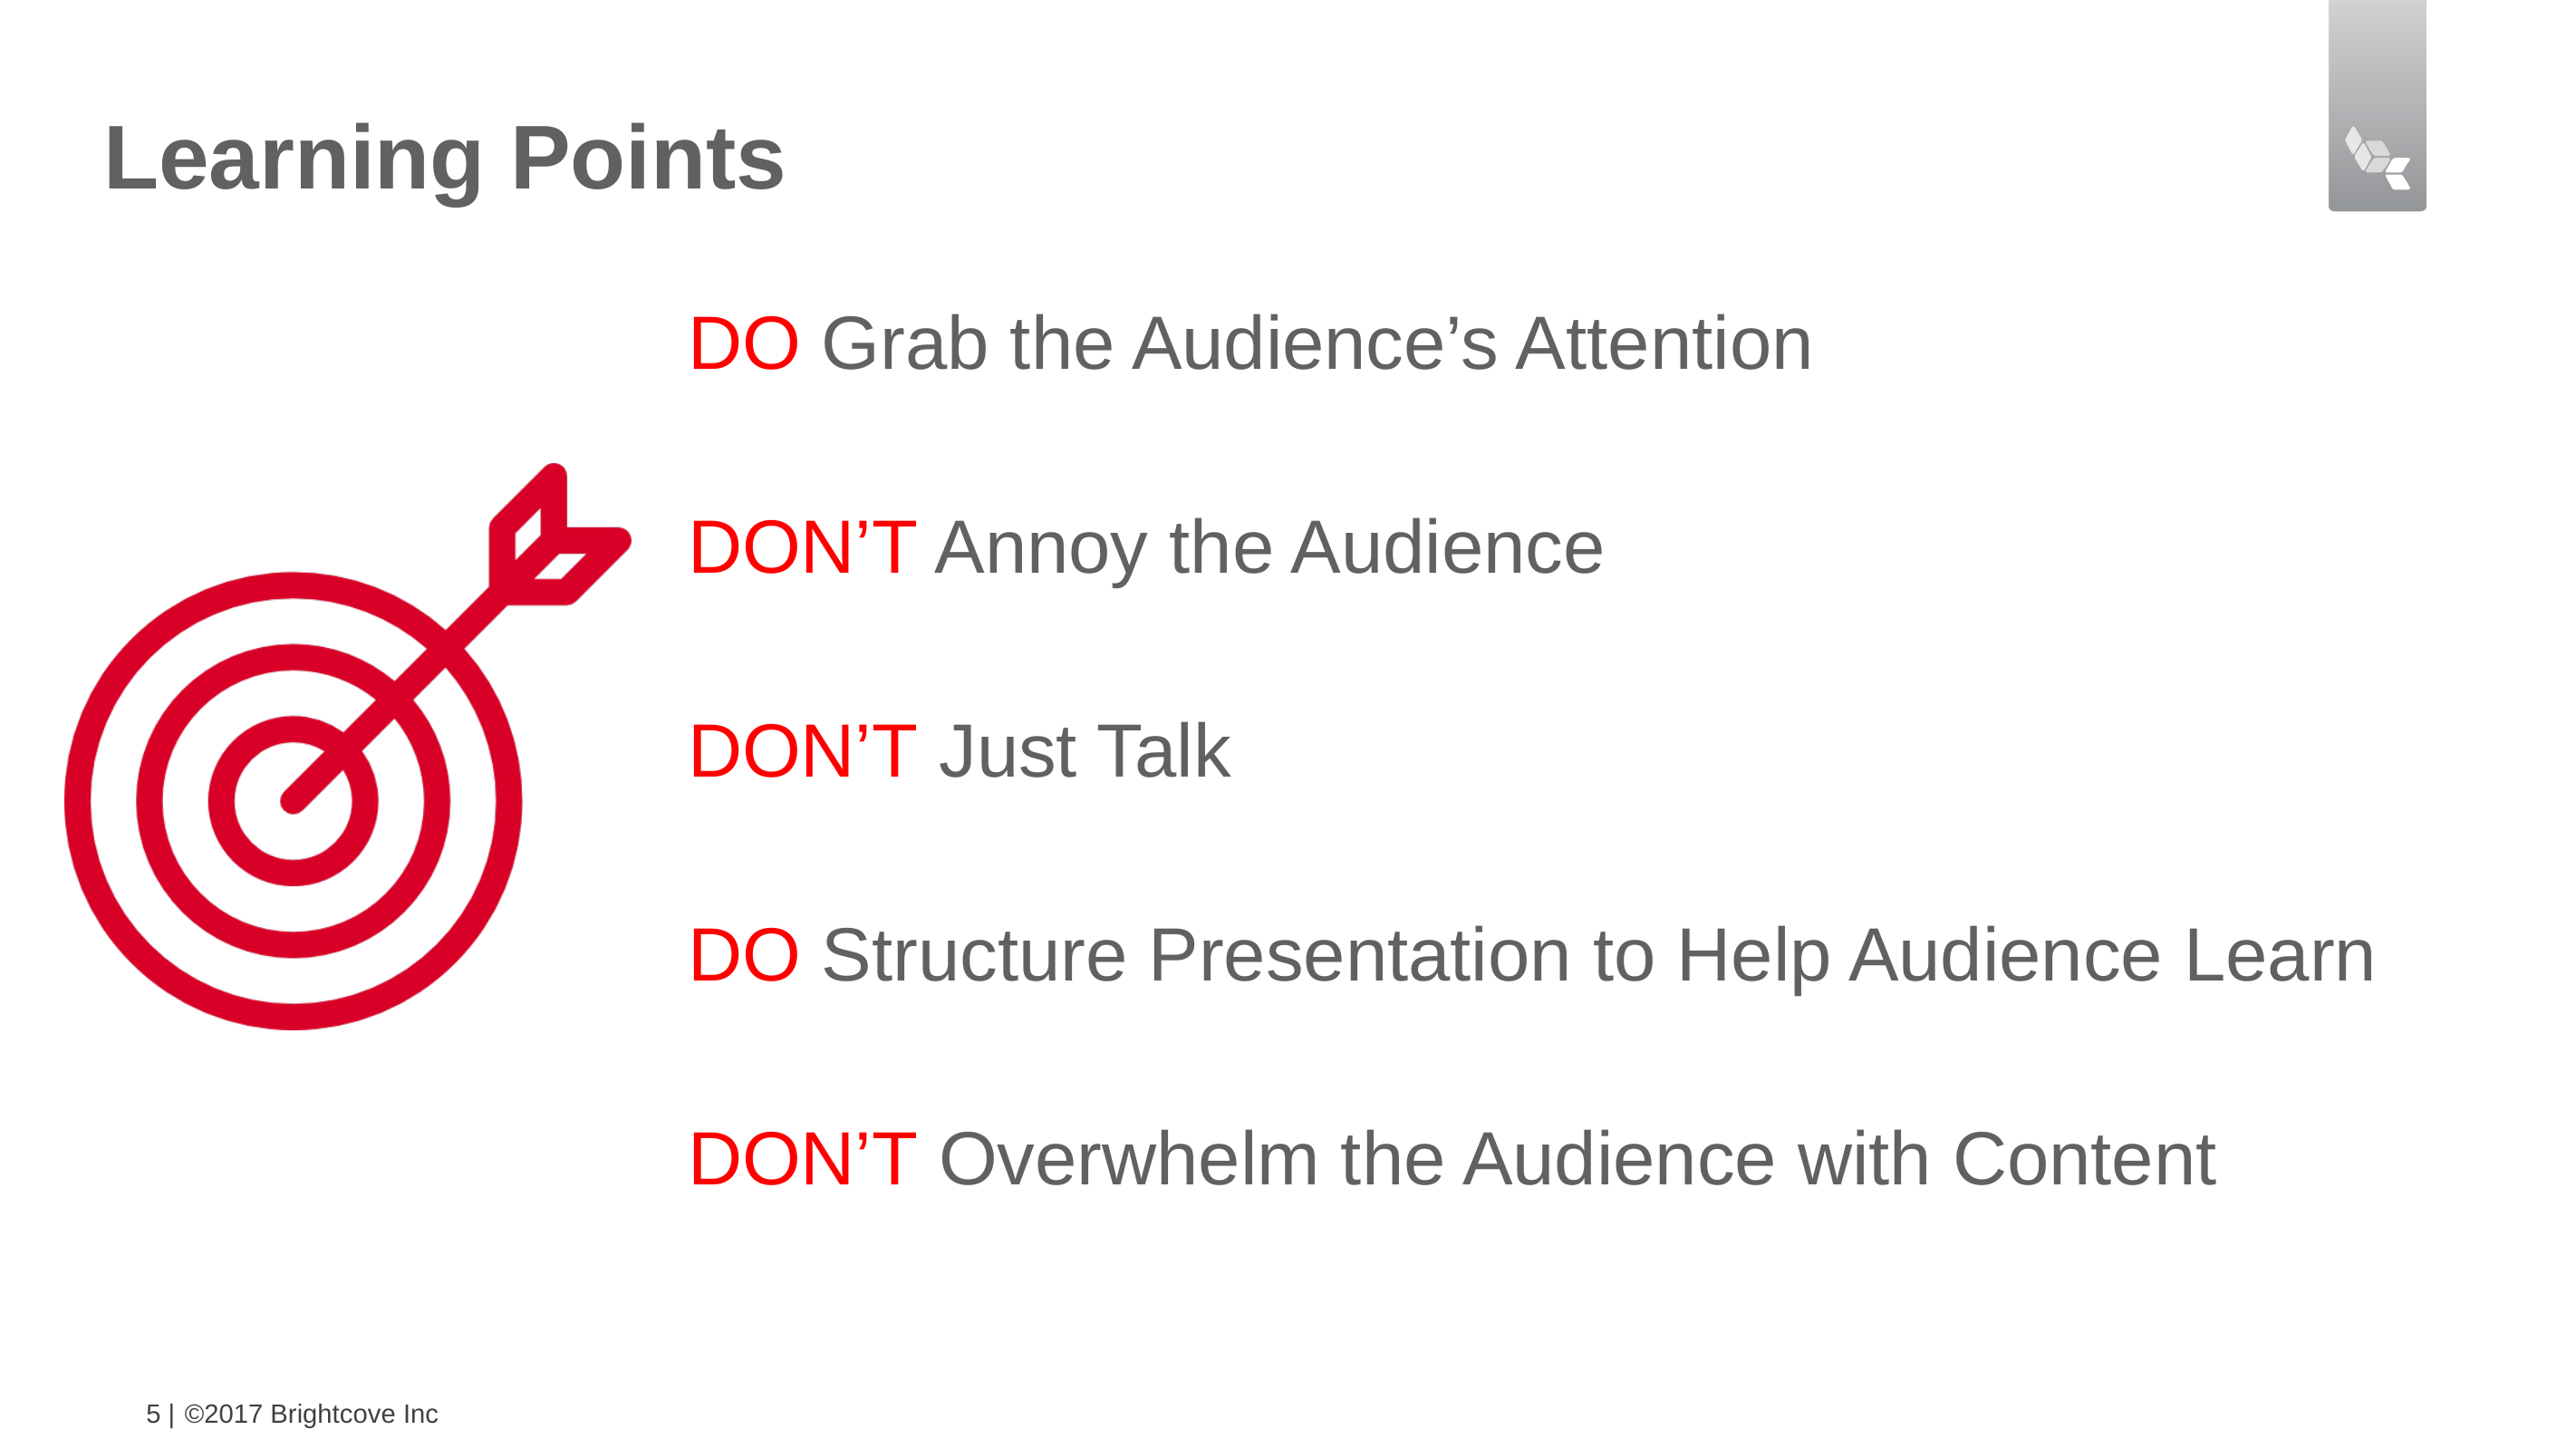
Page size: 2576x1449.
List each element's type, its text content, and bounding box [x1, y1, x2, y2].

footer ©2017 Brightcove Inc [189, 1374, 988, 1449]
picture [63, 463, 632, 1031]
list DO Grab the Audience’s Attention DON’T Annoy the Audience DON’T Just Talk DO Structure Presentation to Help Audience Learn DON’T Overwhelm the Audience with Content [664, 282, 2441, 1302]
slide_number 5 | [88, 1374, 189, 1449]
title Learning Points [80, 44, 2270, 260]
